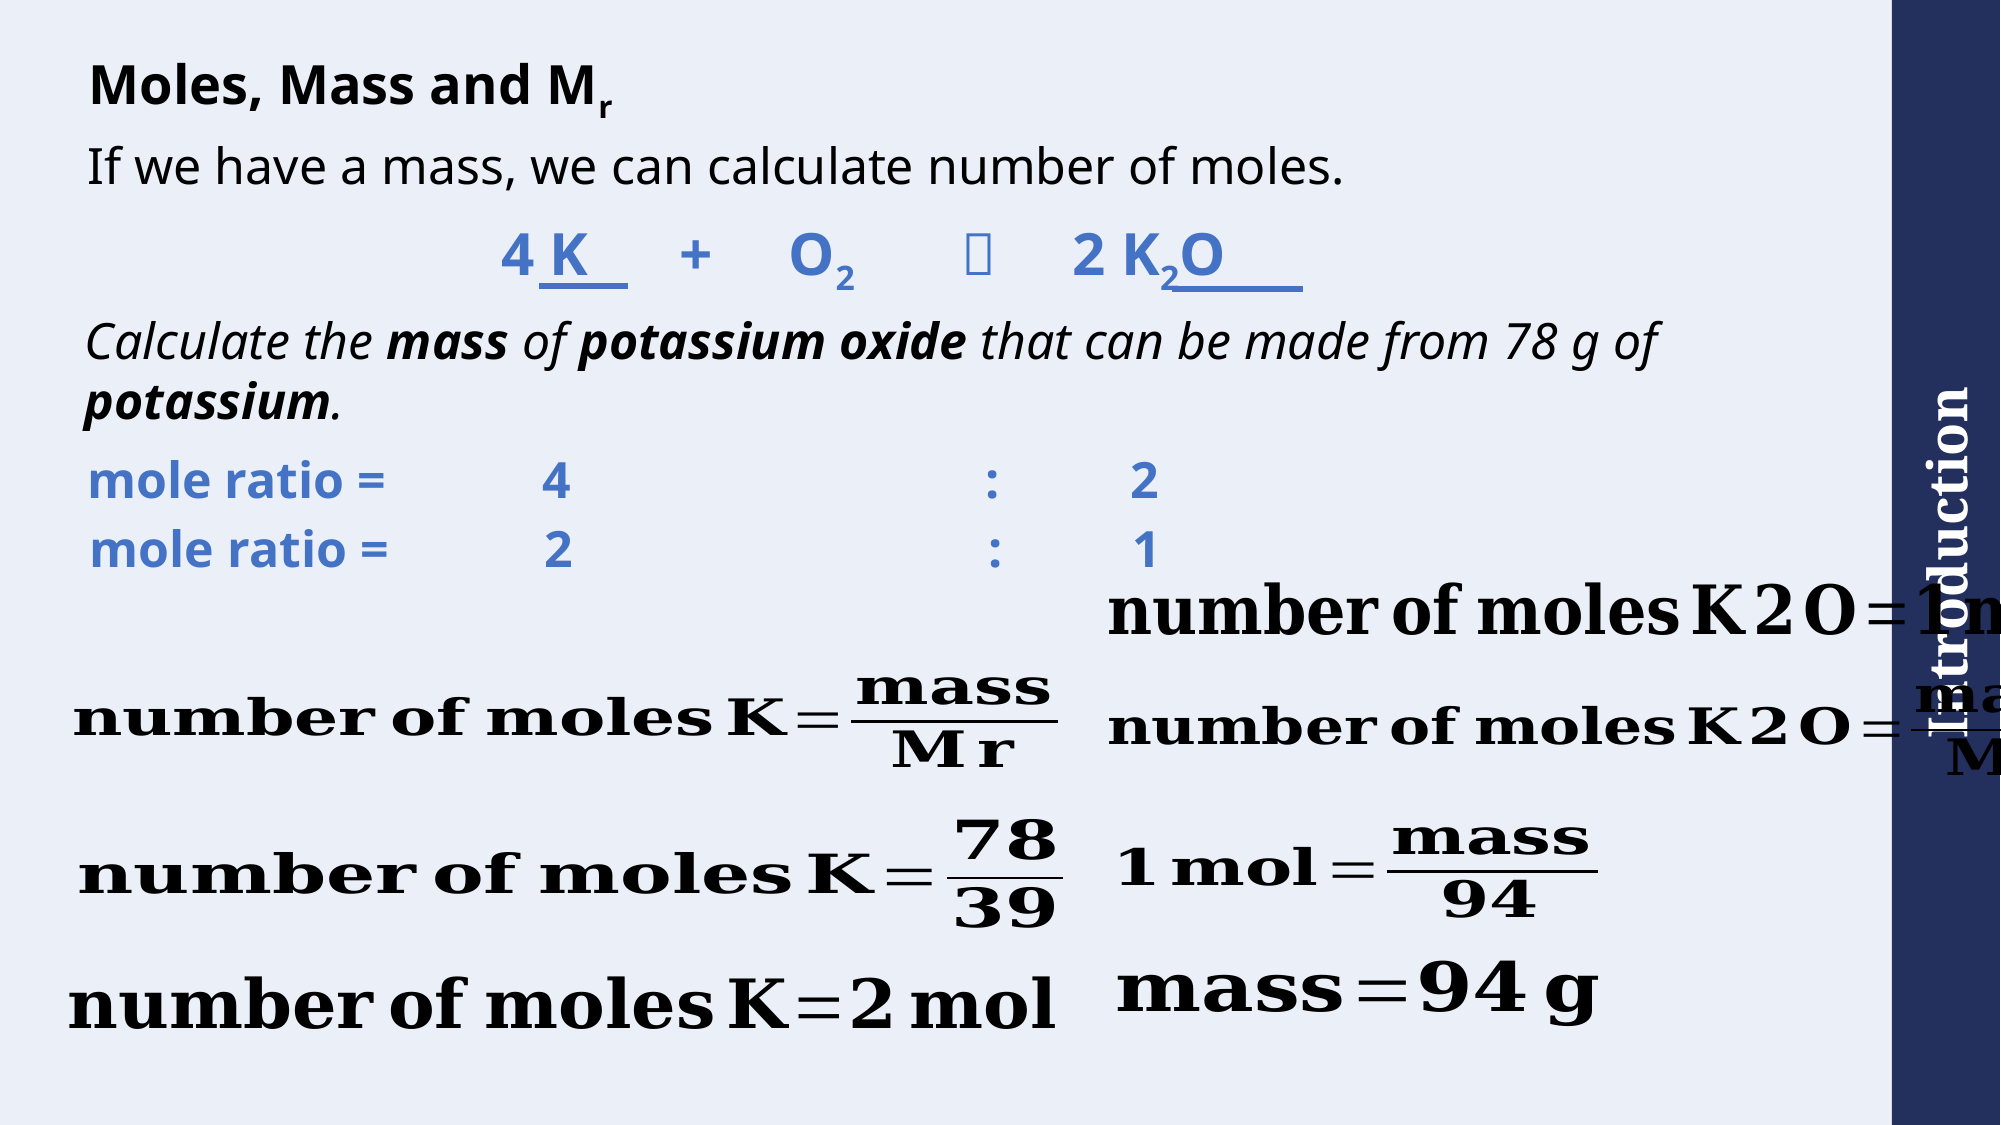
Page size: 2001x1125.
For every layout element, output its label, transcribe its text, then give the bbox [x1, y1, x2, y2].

text_box Calculate the mass of potassium oxide that can be made from 78 g of potassium. [70, 302, 1792, 438]
text_box If we have a mass, we can calculate number of moles. [72, 126, 1794, 202]
text_box mole ratio = 4 : 2 [72, 440, 1398, 516]
text_box 4 K + O2  2 K2O [486, 209, 1504, 302]
text_box mole ratio = 2 : 1 [75, 510, 1400, 586]
title Moles, Mass and Mr [88, 0, 1831, 119]
